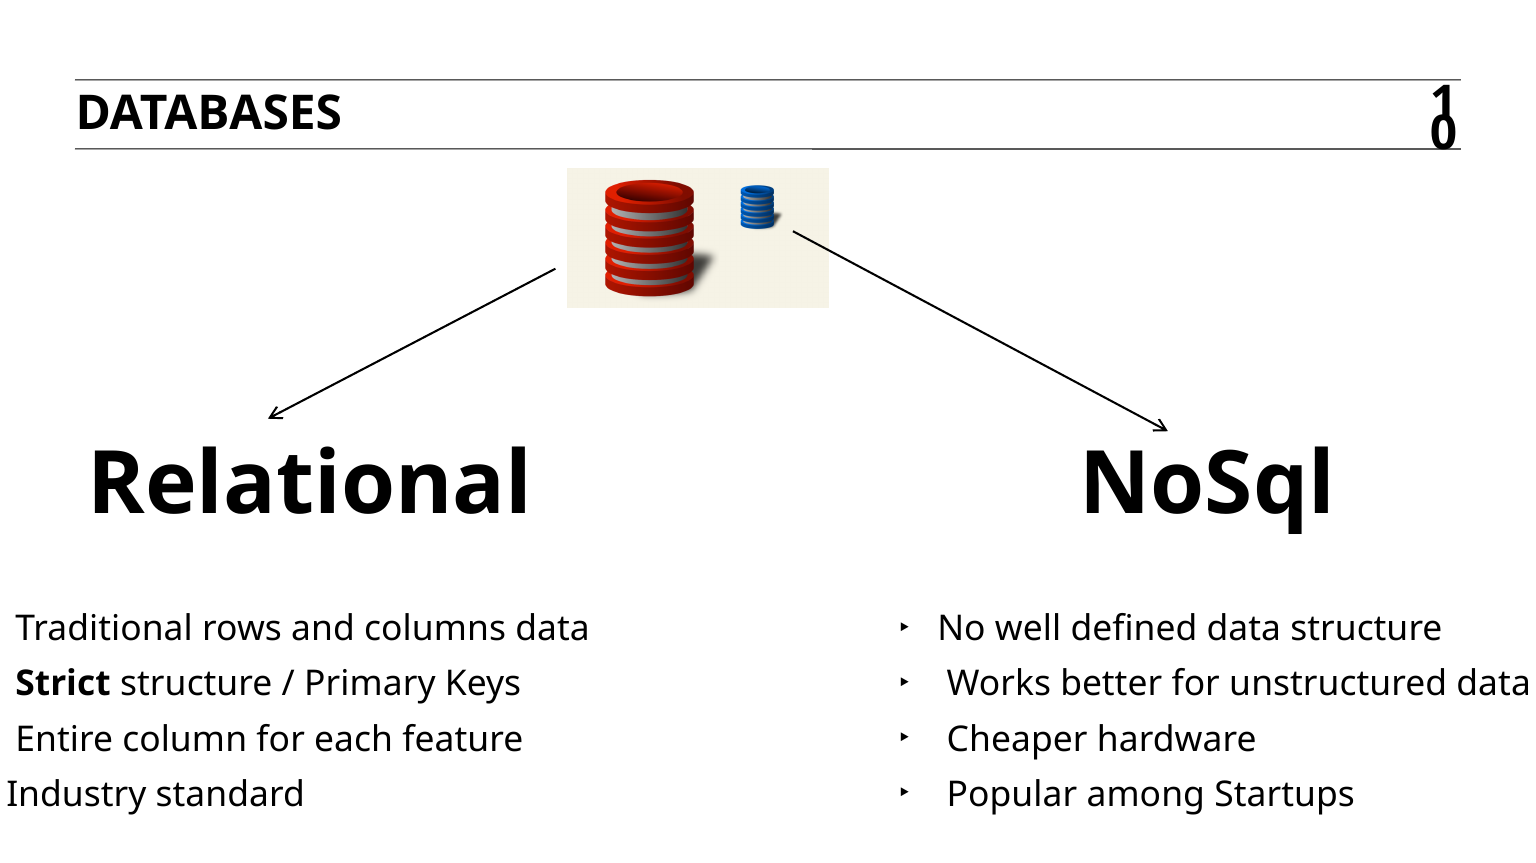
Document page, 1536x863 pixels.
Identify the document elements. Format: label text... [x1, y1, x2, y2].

picture [567, 168, 829, 308]
text_box No well defined data structure Works better for unstructured data Cheaper hardware Popular among Startups [884, 593, 1536, 821]
list databases [60, 81, 1231, 132]
text_box NoSql [1064, 418, 1351, 539]
slide_number 10 [1419, 86, 1461, 138]
text_box Traditional rows and columns data Strict structure / Primary Keys Entire column for each feature Industry standard [0, 593, 605, 821]
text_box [792, 230, 1169, 432]
text_box Relational [72, 418, 548, 539]
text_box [267, 268, 556, 419]
